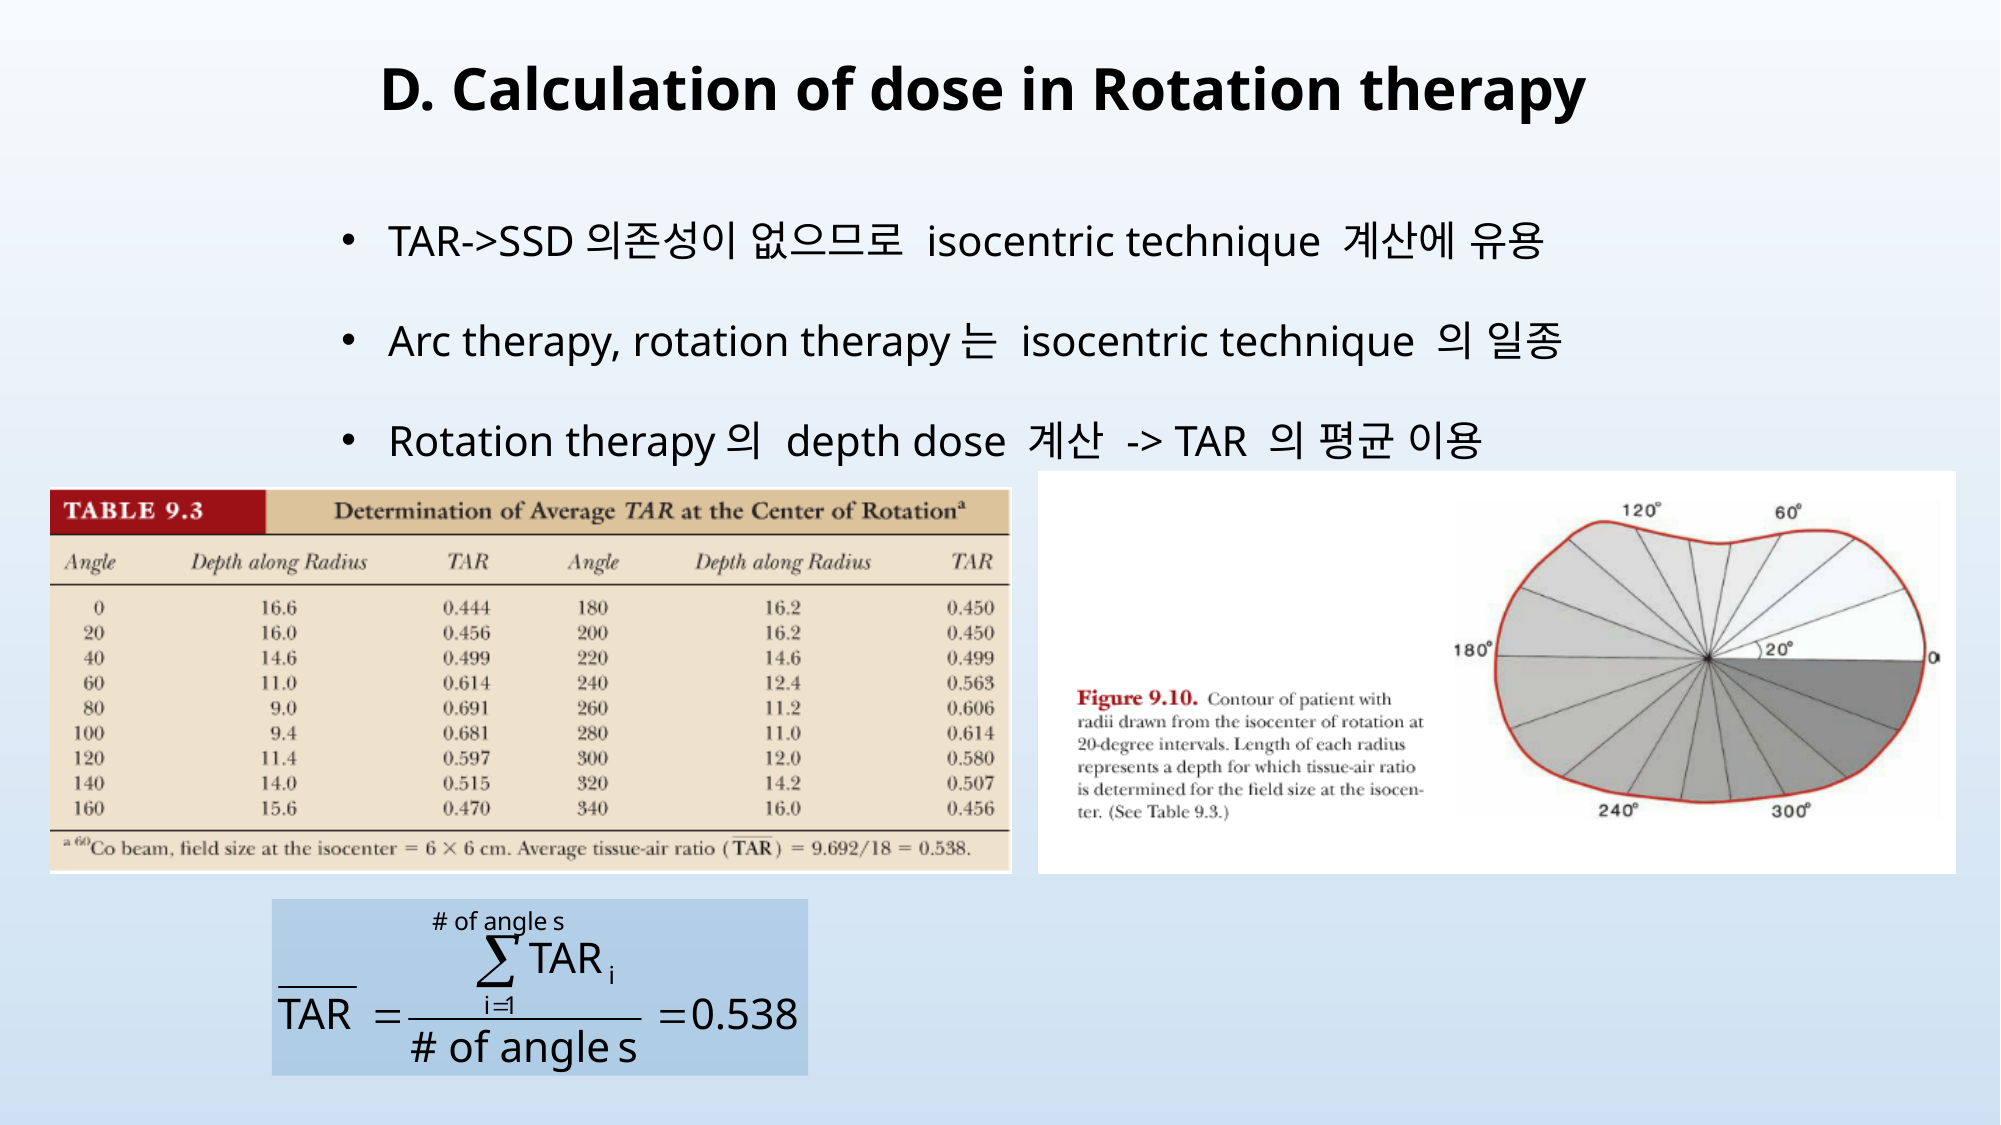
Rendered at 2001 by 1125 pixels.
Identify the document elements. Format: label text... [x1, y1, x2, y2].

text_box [271, 899, 809, 1076]
picture [50, 487, 1012, 874]
title D. Calculation of dose in Rotation therapy [50, 50, 1916, 133]
picture [1038, 471, 1956, 874]
text_box TAR->SSD의존성이 없으므로 isocentric technique 계산에 유용 Arc therapy, rotation therapy는 isocentric technique 의 일종 Rotation therapy의 depth dose 계산 -> TAR 의 평균 이용 [326, 156, 1579, 472]
